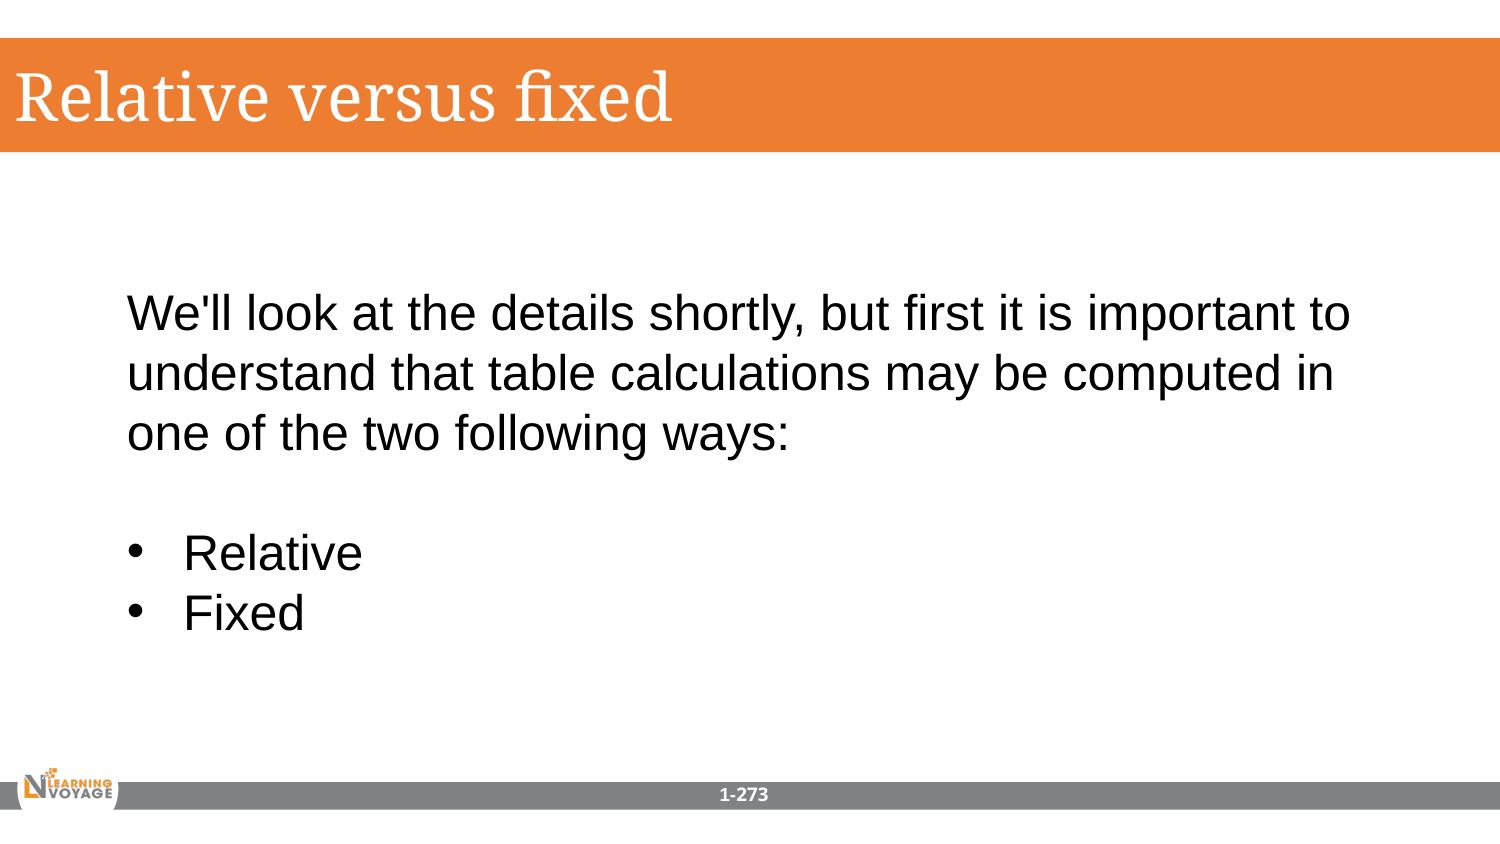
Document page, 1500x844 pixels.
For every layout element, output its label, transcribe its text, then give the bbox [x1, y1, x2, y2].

slide_number 1-273 [692, 770, 784, 821]
text_box Relative versus fixed [0, 37, 1500, 153]
text_box We'll look at the details shortly, but first it is important to understand that table calculations may be computed in one of the two following ways: Relative Fixed [126, 278, 1373, 641]
picture [0, 706, 144, 844]
